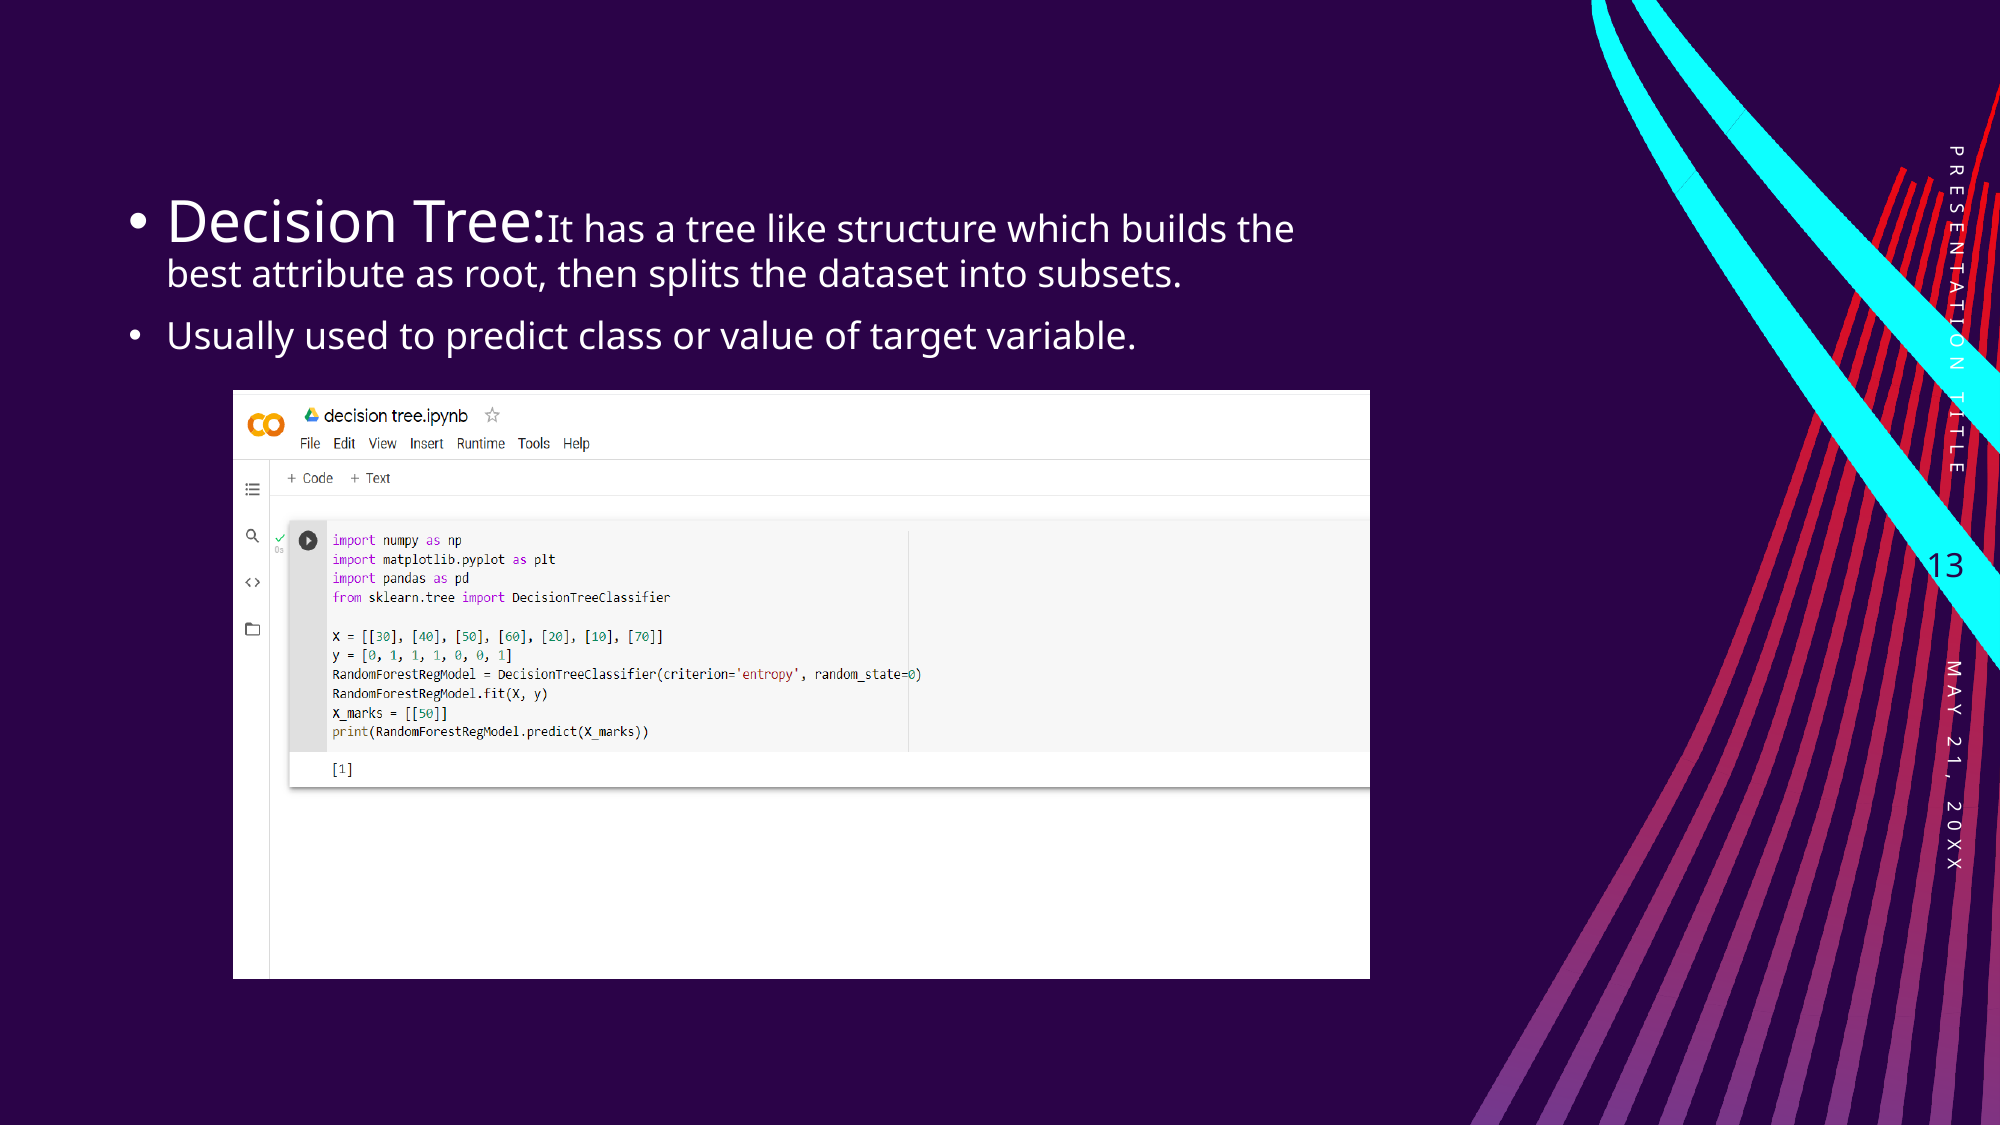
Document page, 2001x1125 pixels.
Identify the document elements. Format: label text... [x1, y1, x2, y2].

slide_number 13 [1889, 519, 1980, 615]
footer PRESENTATION TITLE [1926, 33, 1987, 489]
list Decision Tree:It has a tree like structure which builds the best attribute as root, then splits the dataset into subsets. Usually used to predict class or value of target variable. [113, 185, 1370, 1017]
picture [0, 0, 2000, 1125]
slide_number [1925, 645, 1986, 1080]
